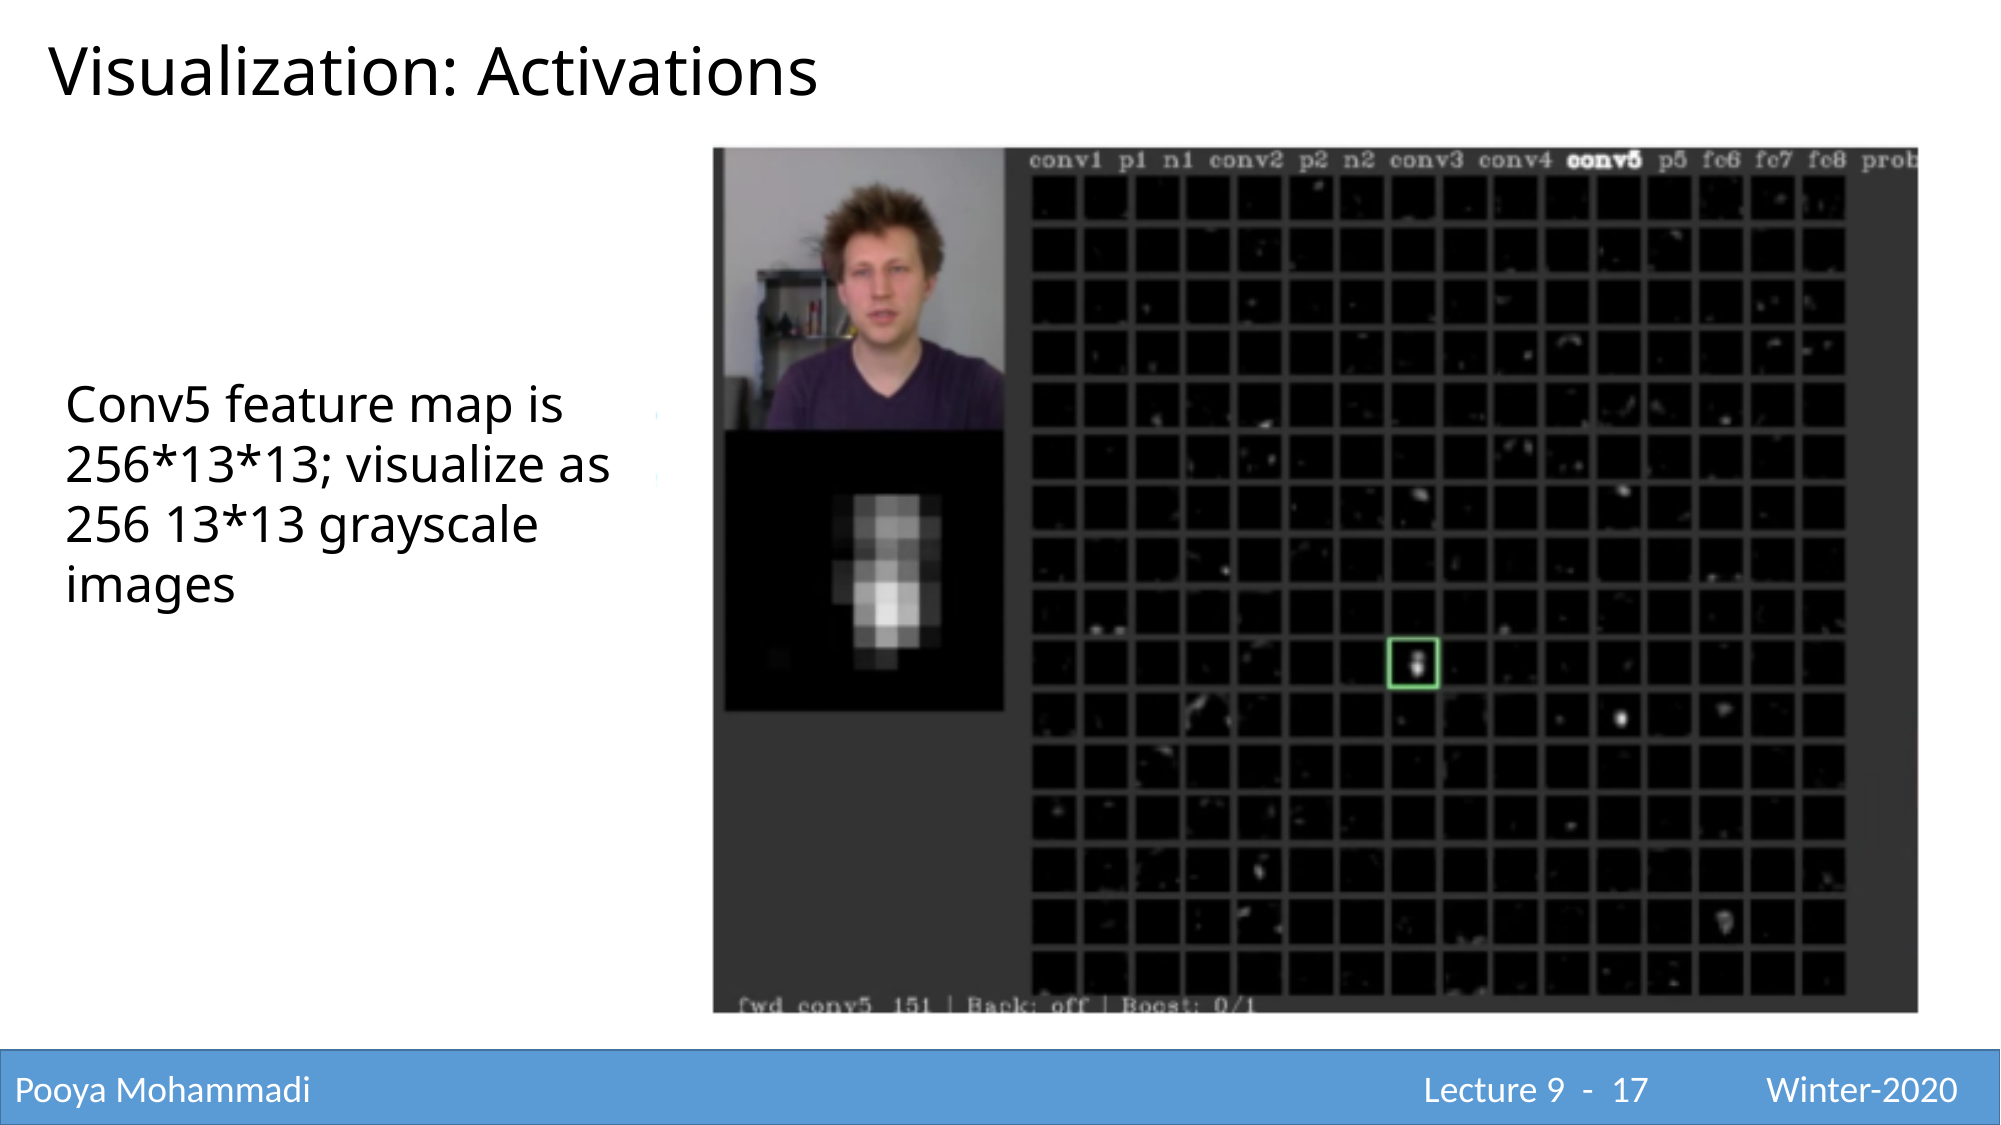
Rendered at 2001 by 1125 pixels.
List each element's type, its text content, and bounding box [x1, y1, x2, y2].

text_box Conv5 feature map is 256*13*13; visualize as 256 13*13 grayscale images [51, 365, 634, 620]
text_box Pooya Mohammadi Lecture 9 - 17 Winter-2020 [0, 1049, 2000, 1125]
picture [655, 139, 1960, 1029]
text_box Visualization: Activations [33, 21, 836, 117]
